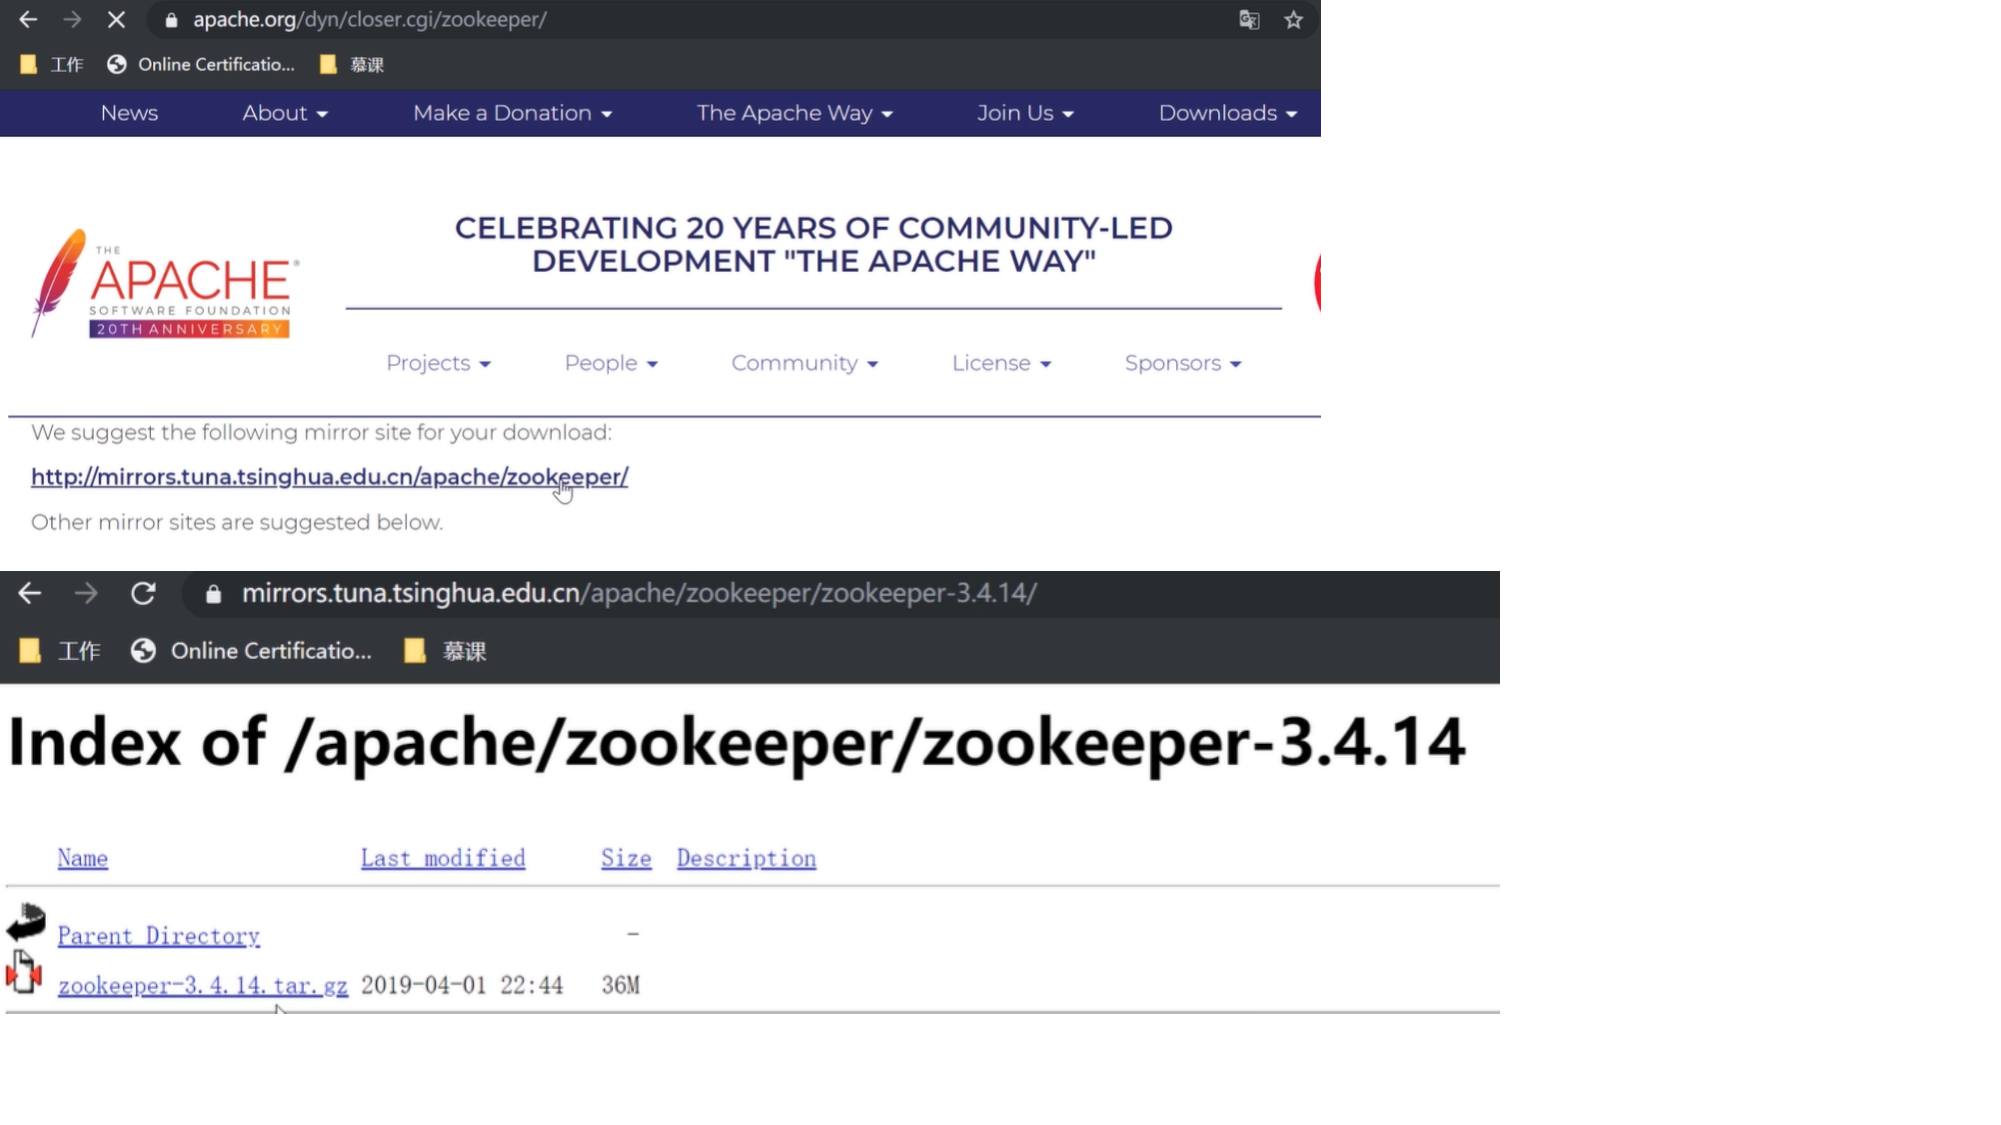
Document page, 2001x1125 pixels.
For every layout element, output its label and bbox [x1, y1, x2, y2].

picture [0, 0, 1321, 543]
picture [0, 570, 1500, 1014]
